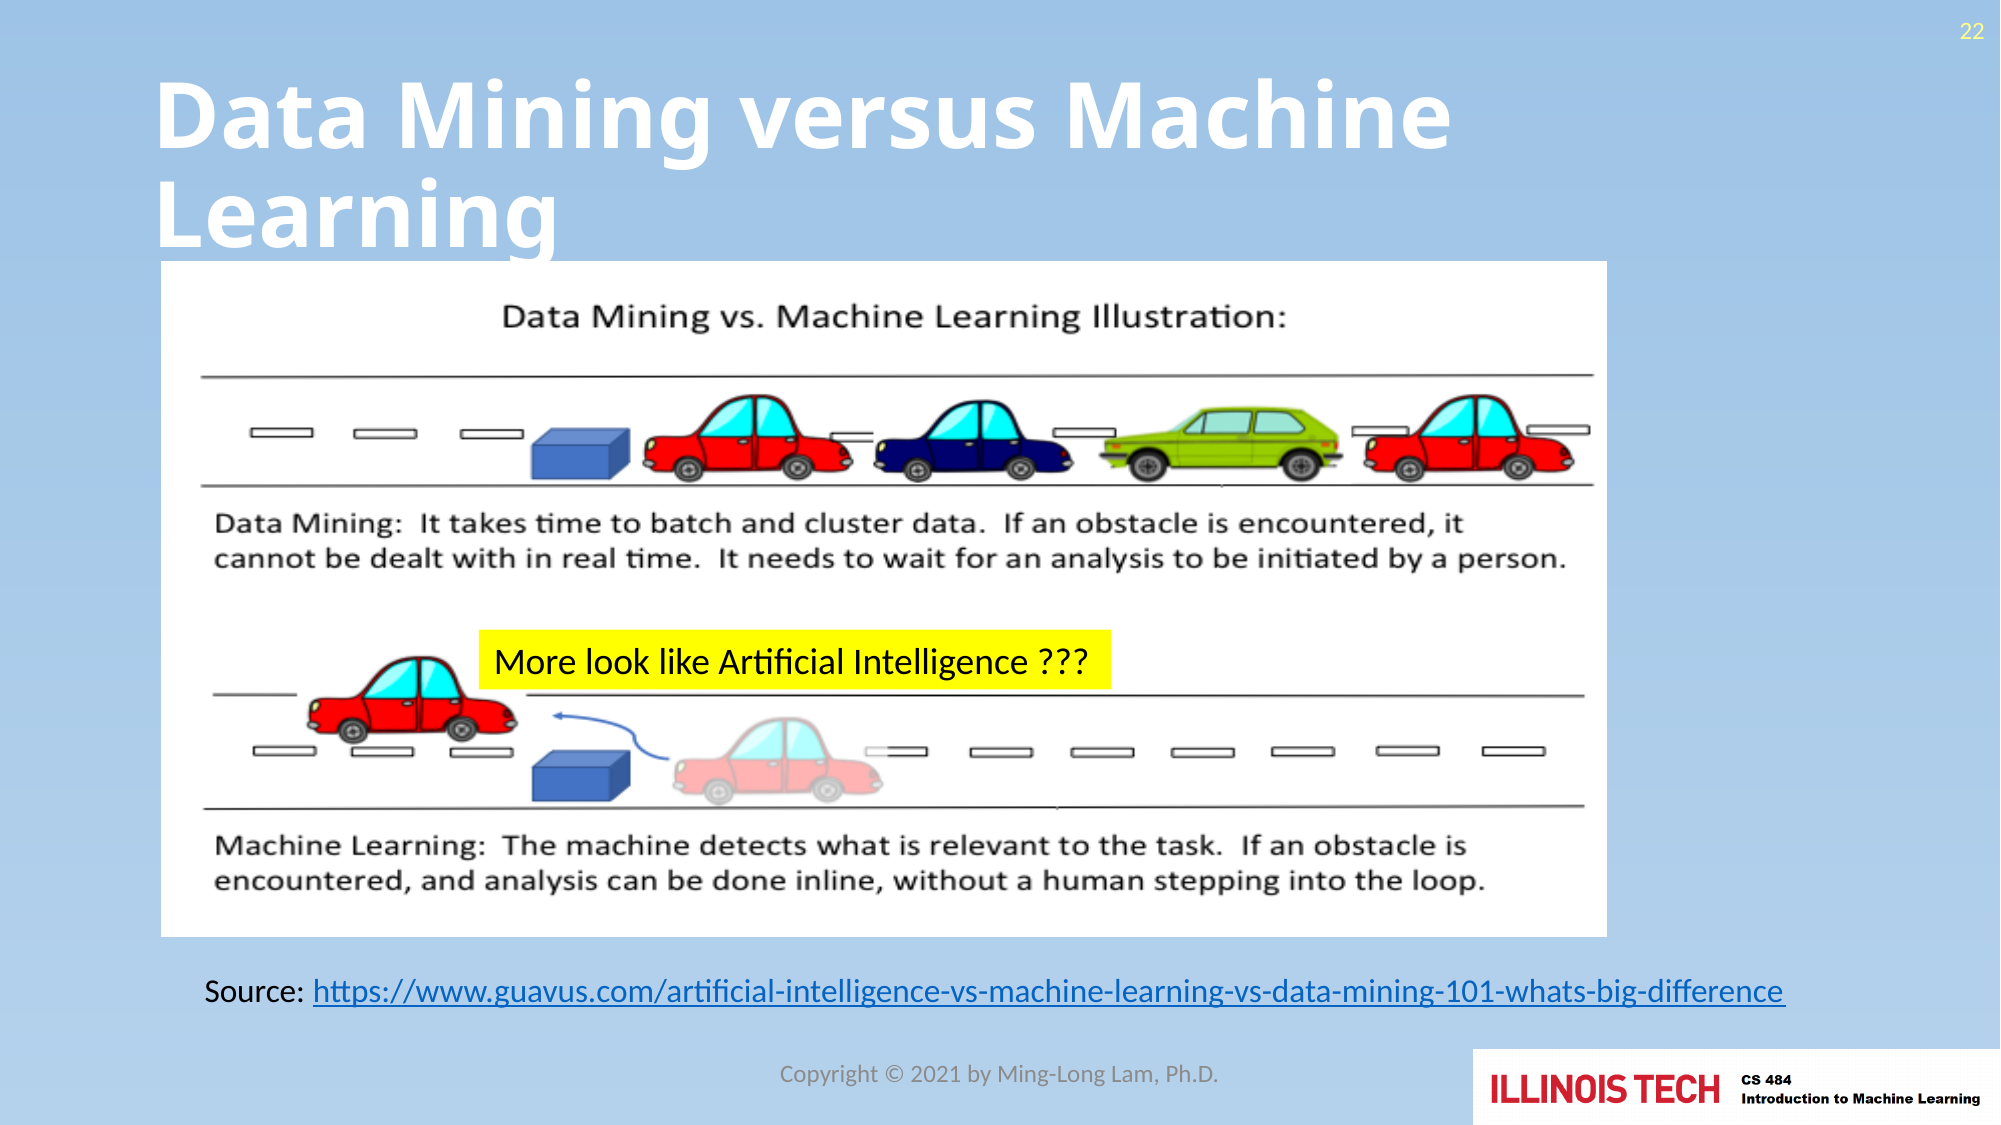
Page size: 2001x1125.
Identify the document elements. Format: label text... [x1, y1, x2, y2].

picture [1473, 1049, 2000, 1125]
title Data Mining versus Machine Learning [137, 59, 1863, 278]
picture [161, 261, 1607, 937]
slide_number 22 [1550, 0, 2000, 60]
footer Copyright © 2021 by Ming-Long Lam, Ph.D. [662, 1042, 1338, 1103]
text_box Source: https://www.guavus.com/artificial-intelligence-vs-machine-learning-vs-data-mining-101-whats-big-difference [189, 961, 1851, 1017]
